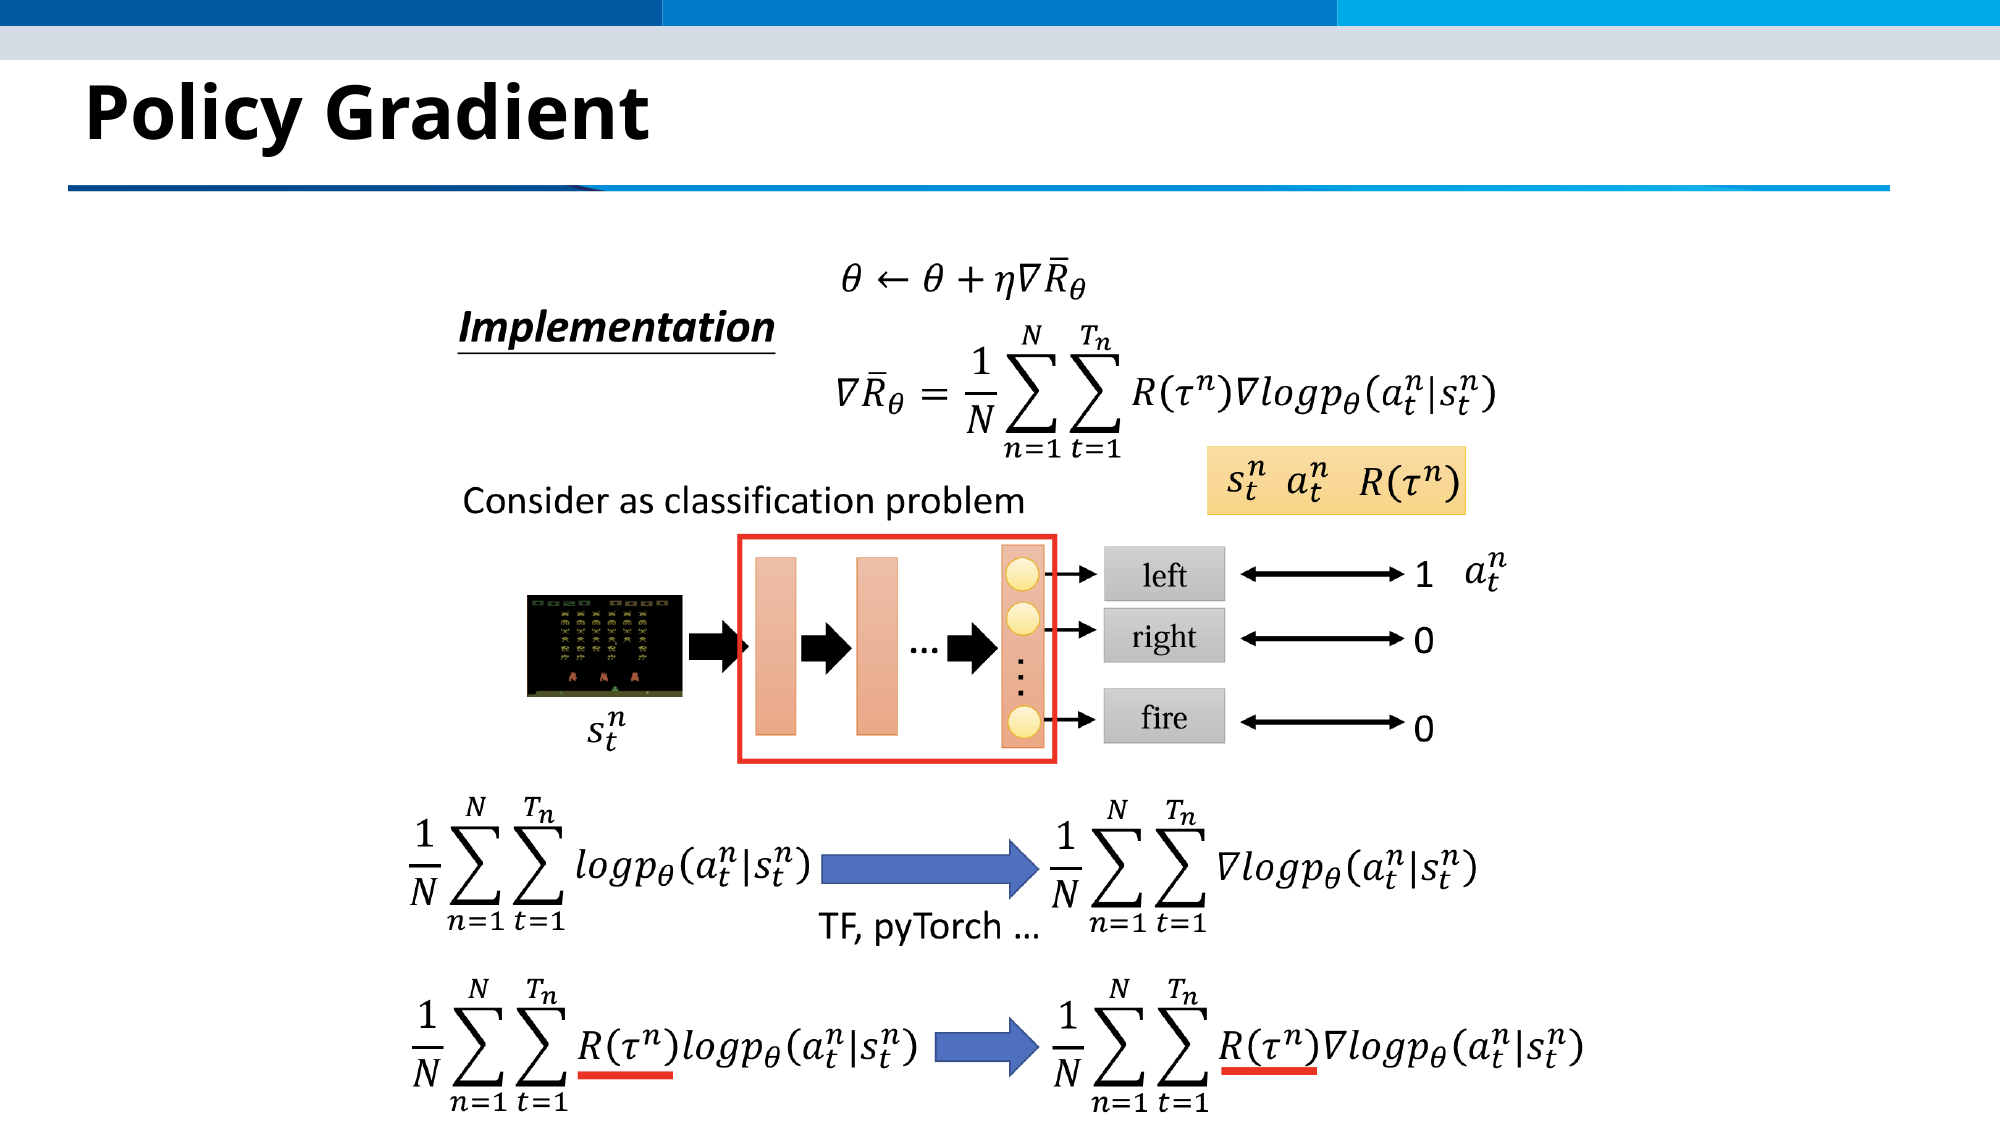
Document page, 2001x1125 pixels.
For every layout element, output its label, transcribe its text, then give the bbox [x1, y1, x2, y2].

picture [68, 174, 1890, 199]
picture [393, 226, 1606, 1123]
title Policy Gradient [68, 67, 1890, 167]
